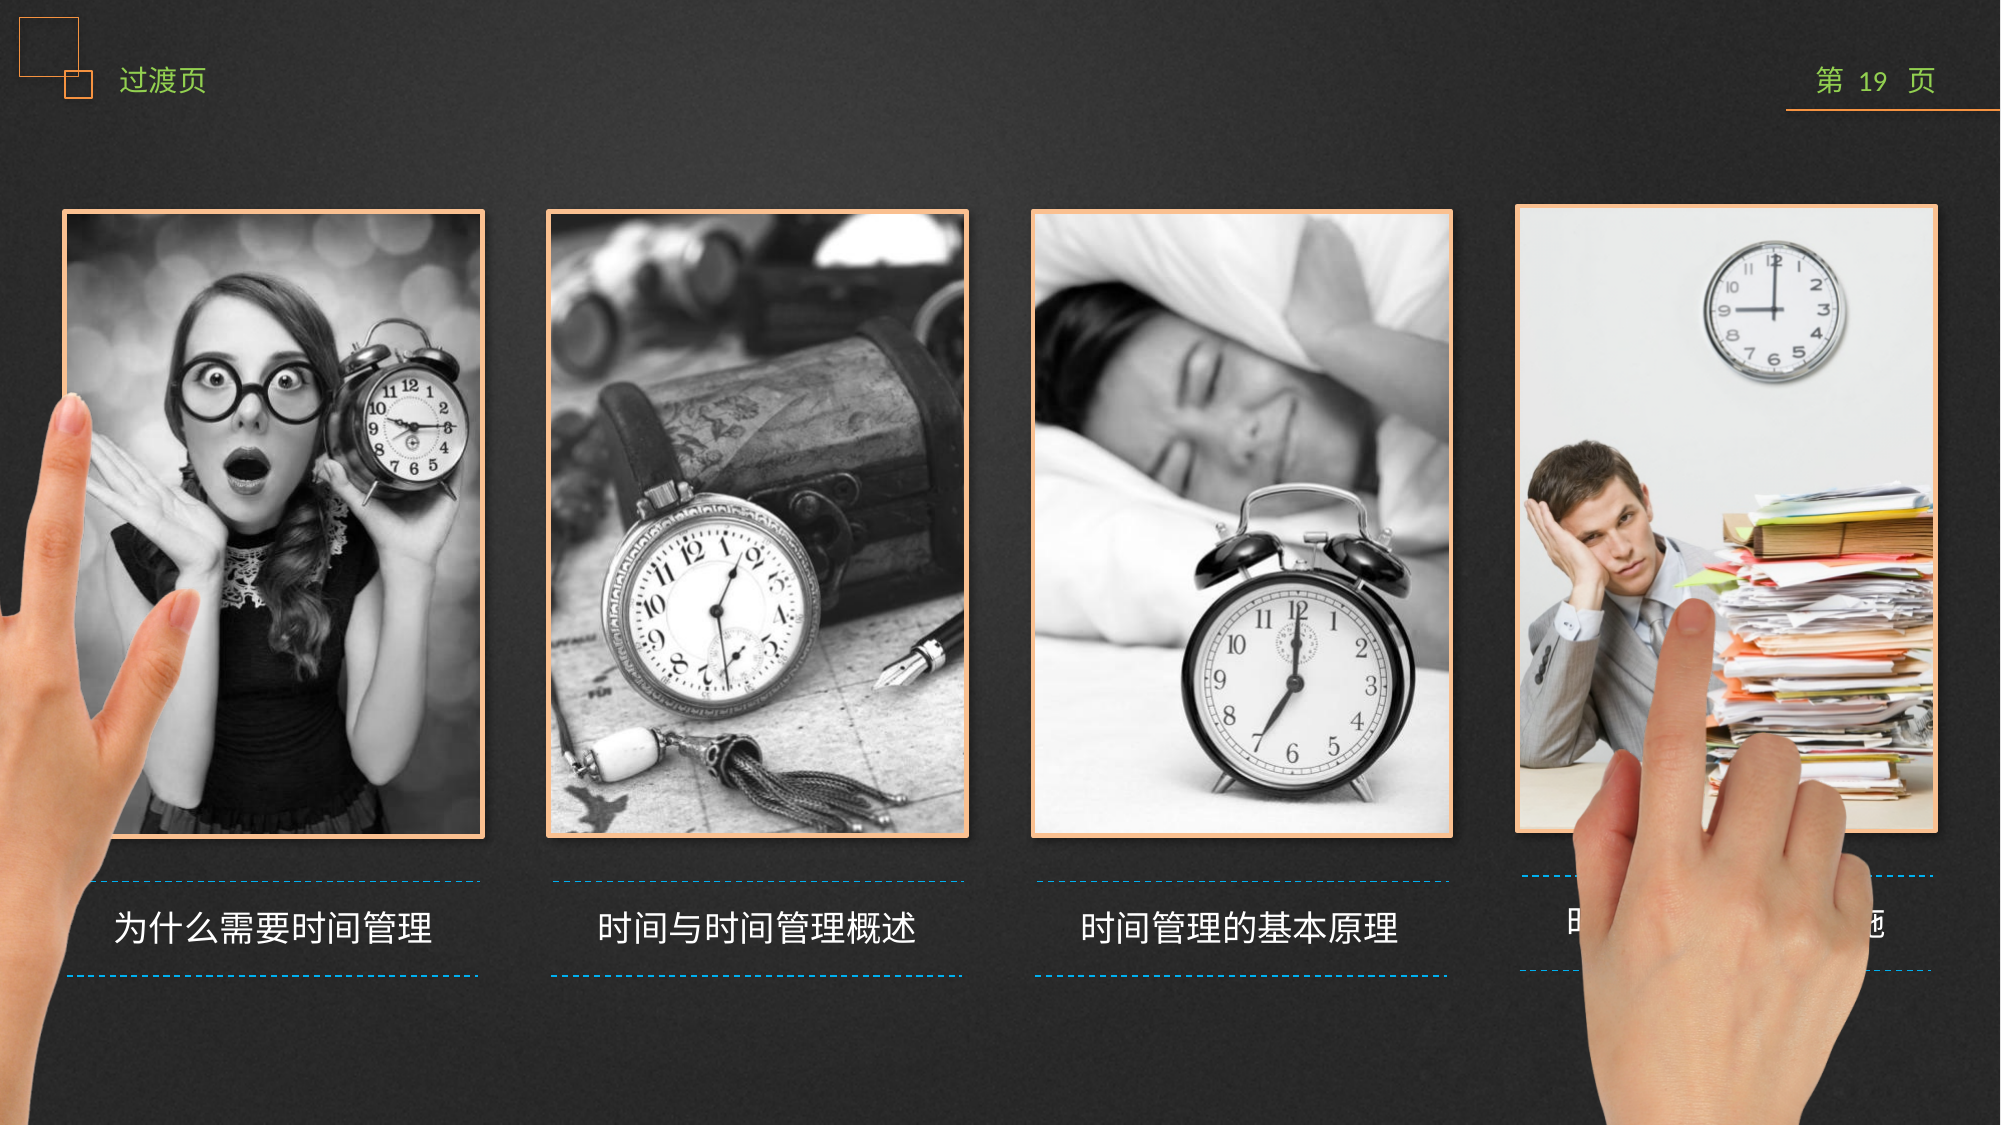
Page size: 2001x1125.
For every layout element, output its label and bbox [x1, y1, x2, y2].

picture [0, 0, 2001, 1125]
text_box [550, 213, 965, 977]
text_box [1030, 213, 1449, 976]
text_box [1519, 208, 1933, 971]
text_box [66, 213, 480, 976]
